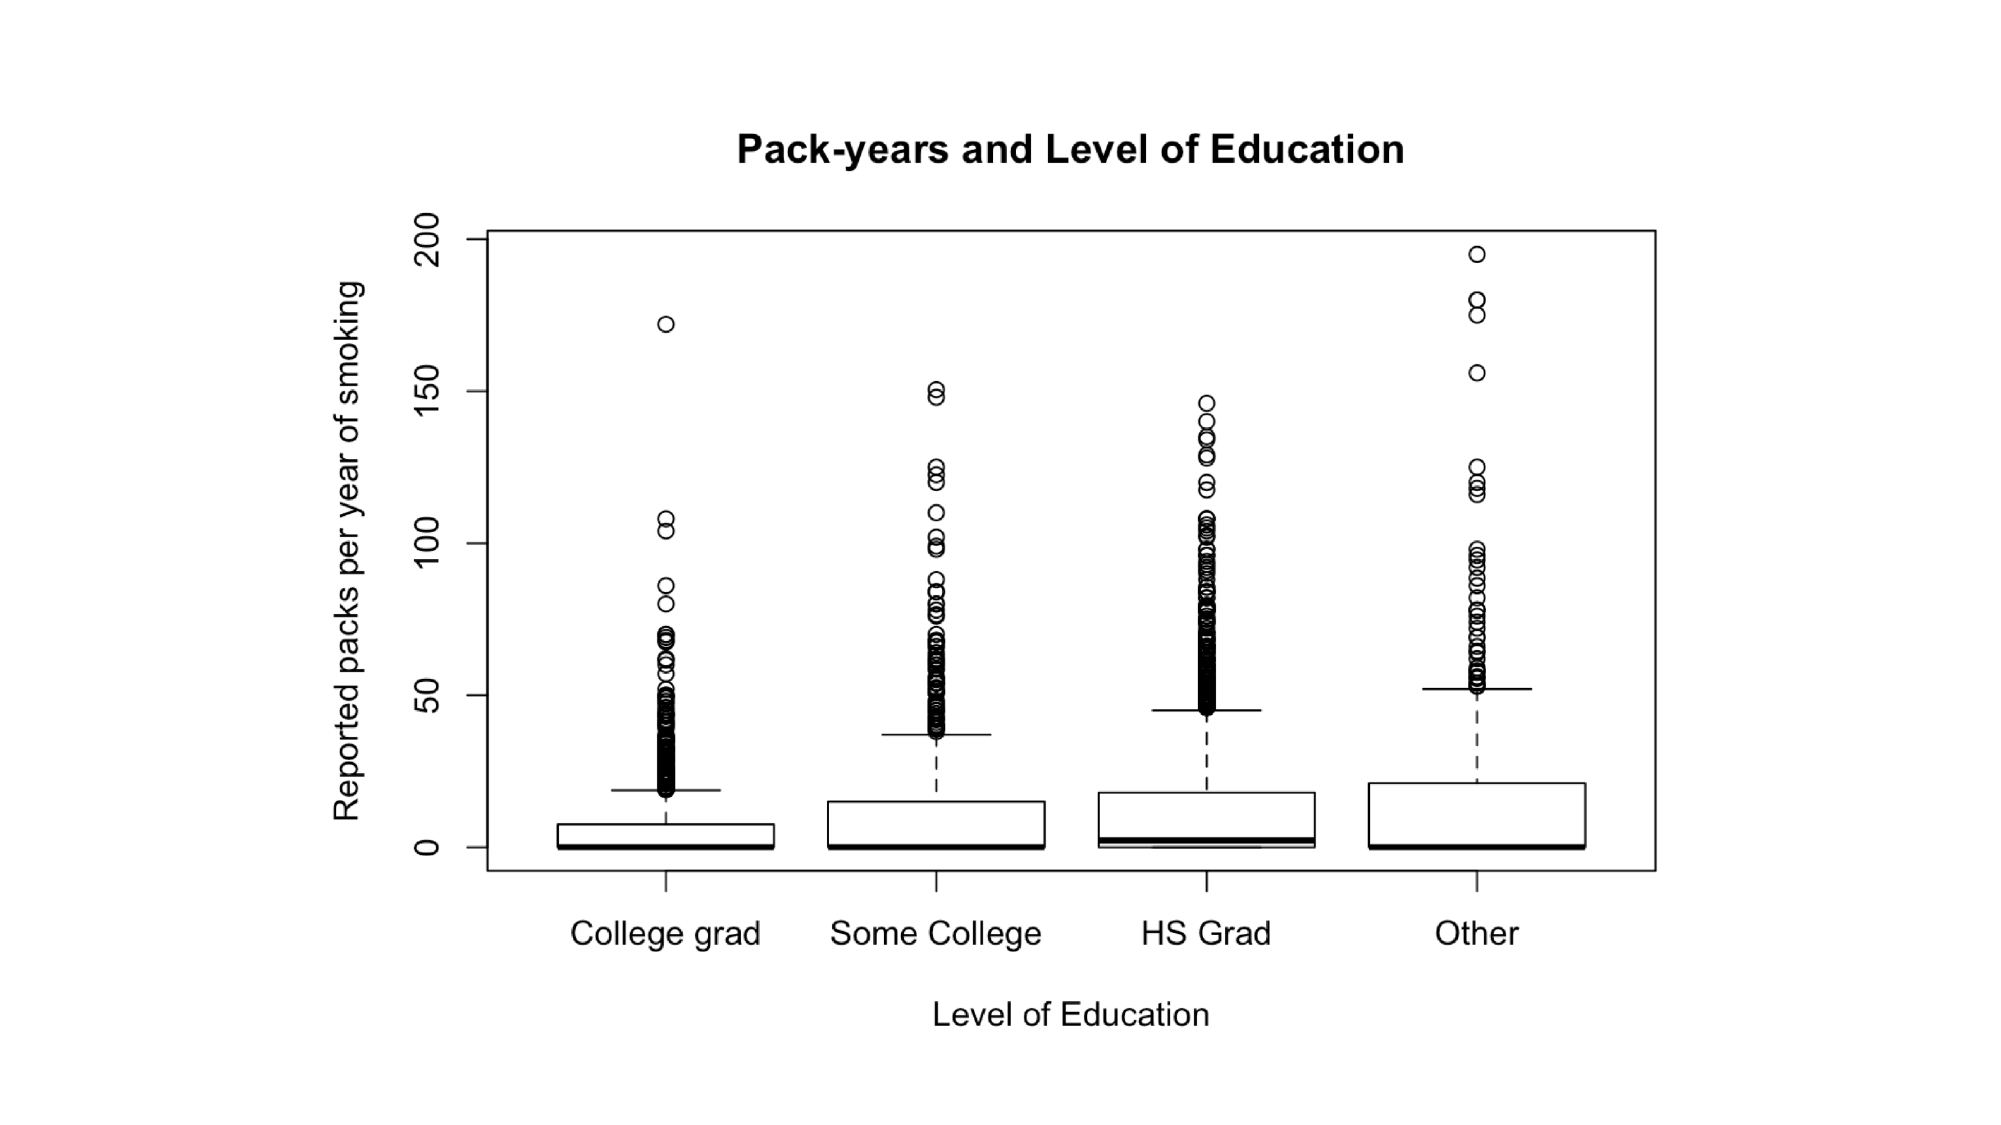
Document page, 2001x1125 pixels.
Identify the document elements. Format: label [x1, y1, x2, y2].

picture [304, 92, 1681, 1064]
